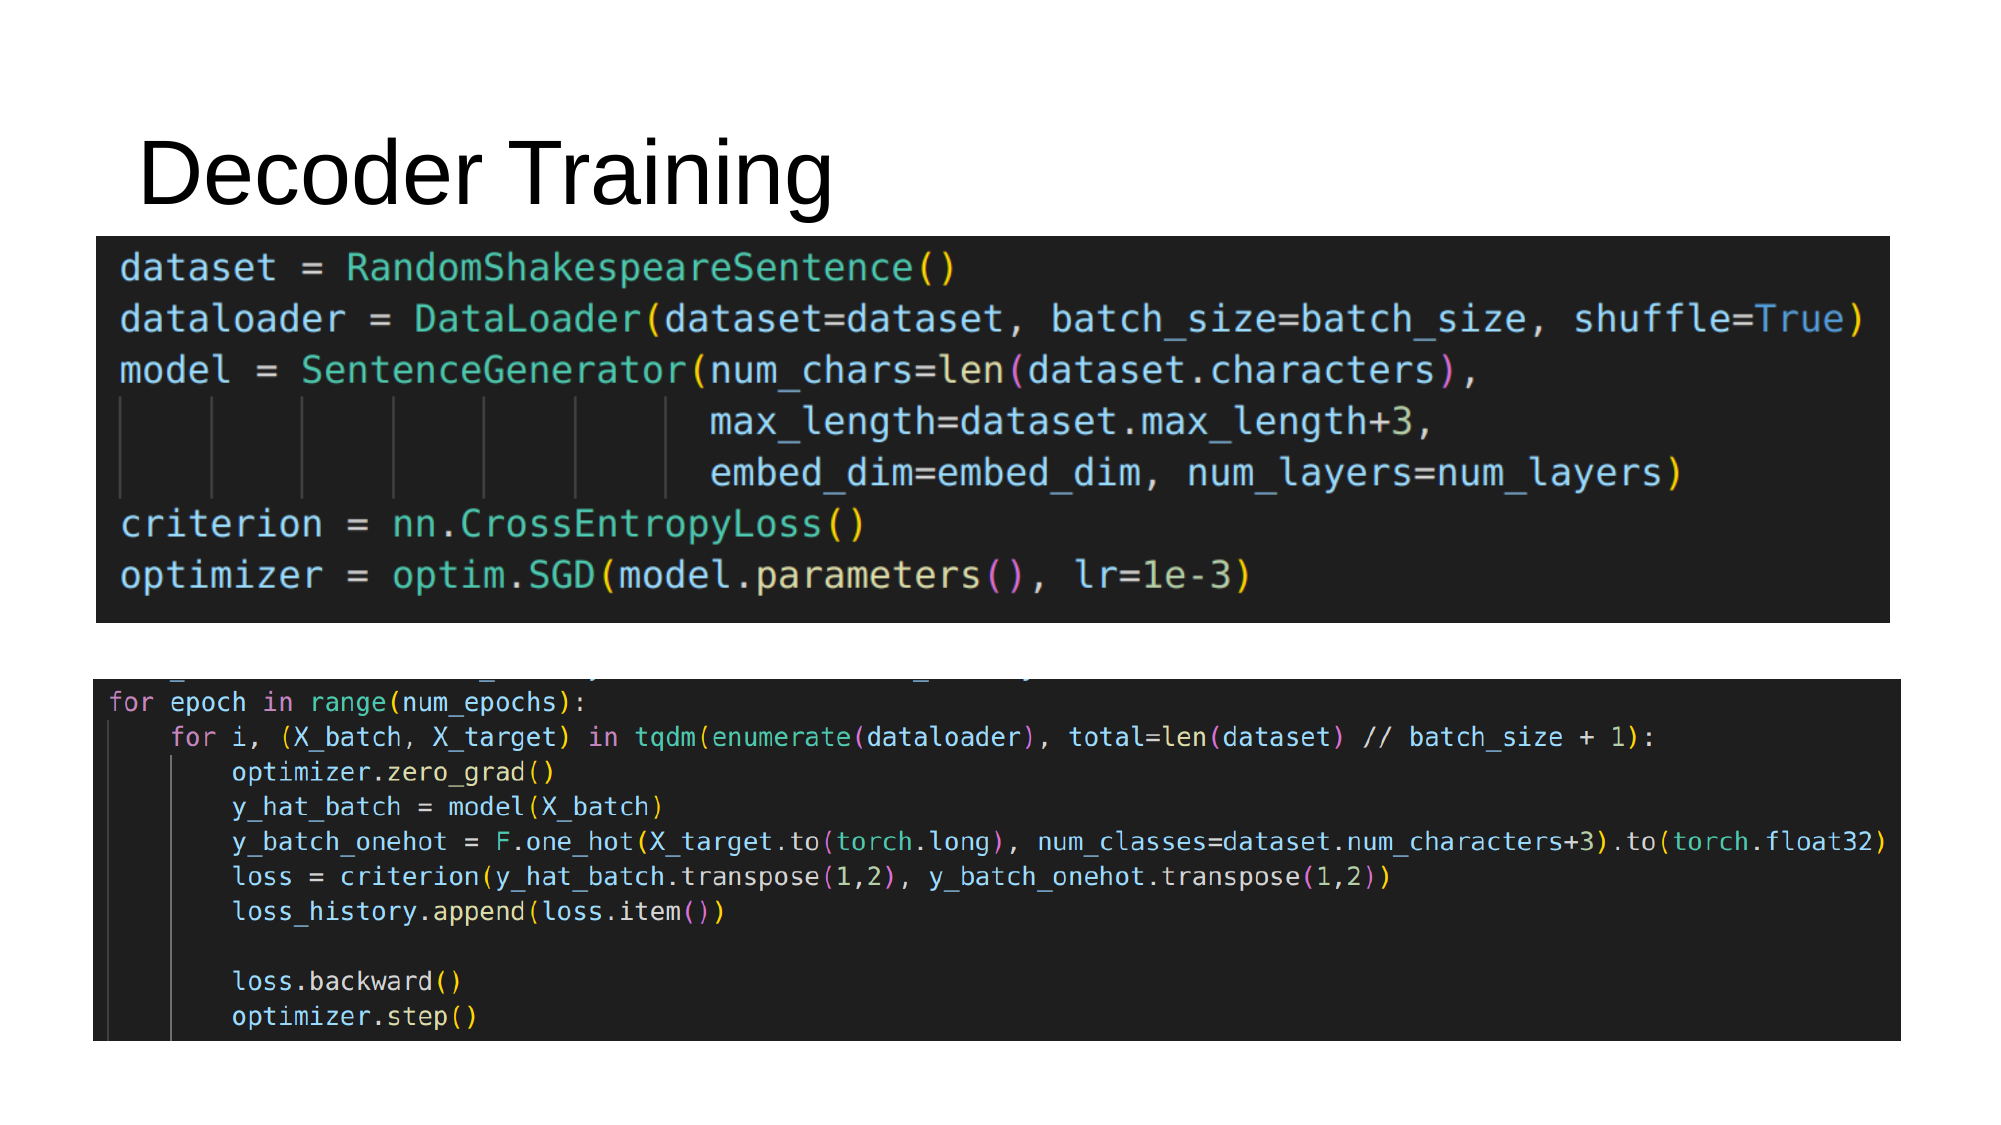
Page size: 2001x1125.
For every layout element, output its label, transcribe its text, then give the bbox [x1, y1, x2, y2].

title Decoder Training [137, 59, 1863, 233]
picture [96, 235, 1890, 623]
picture [93, 678, 1901, 1041]
